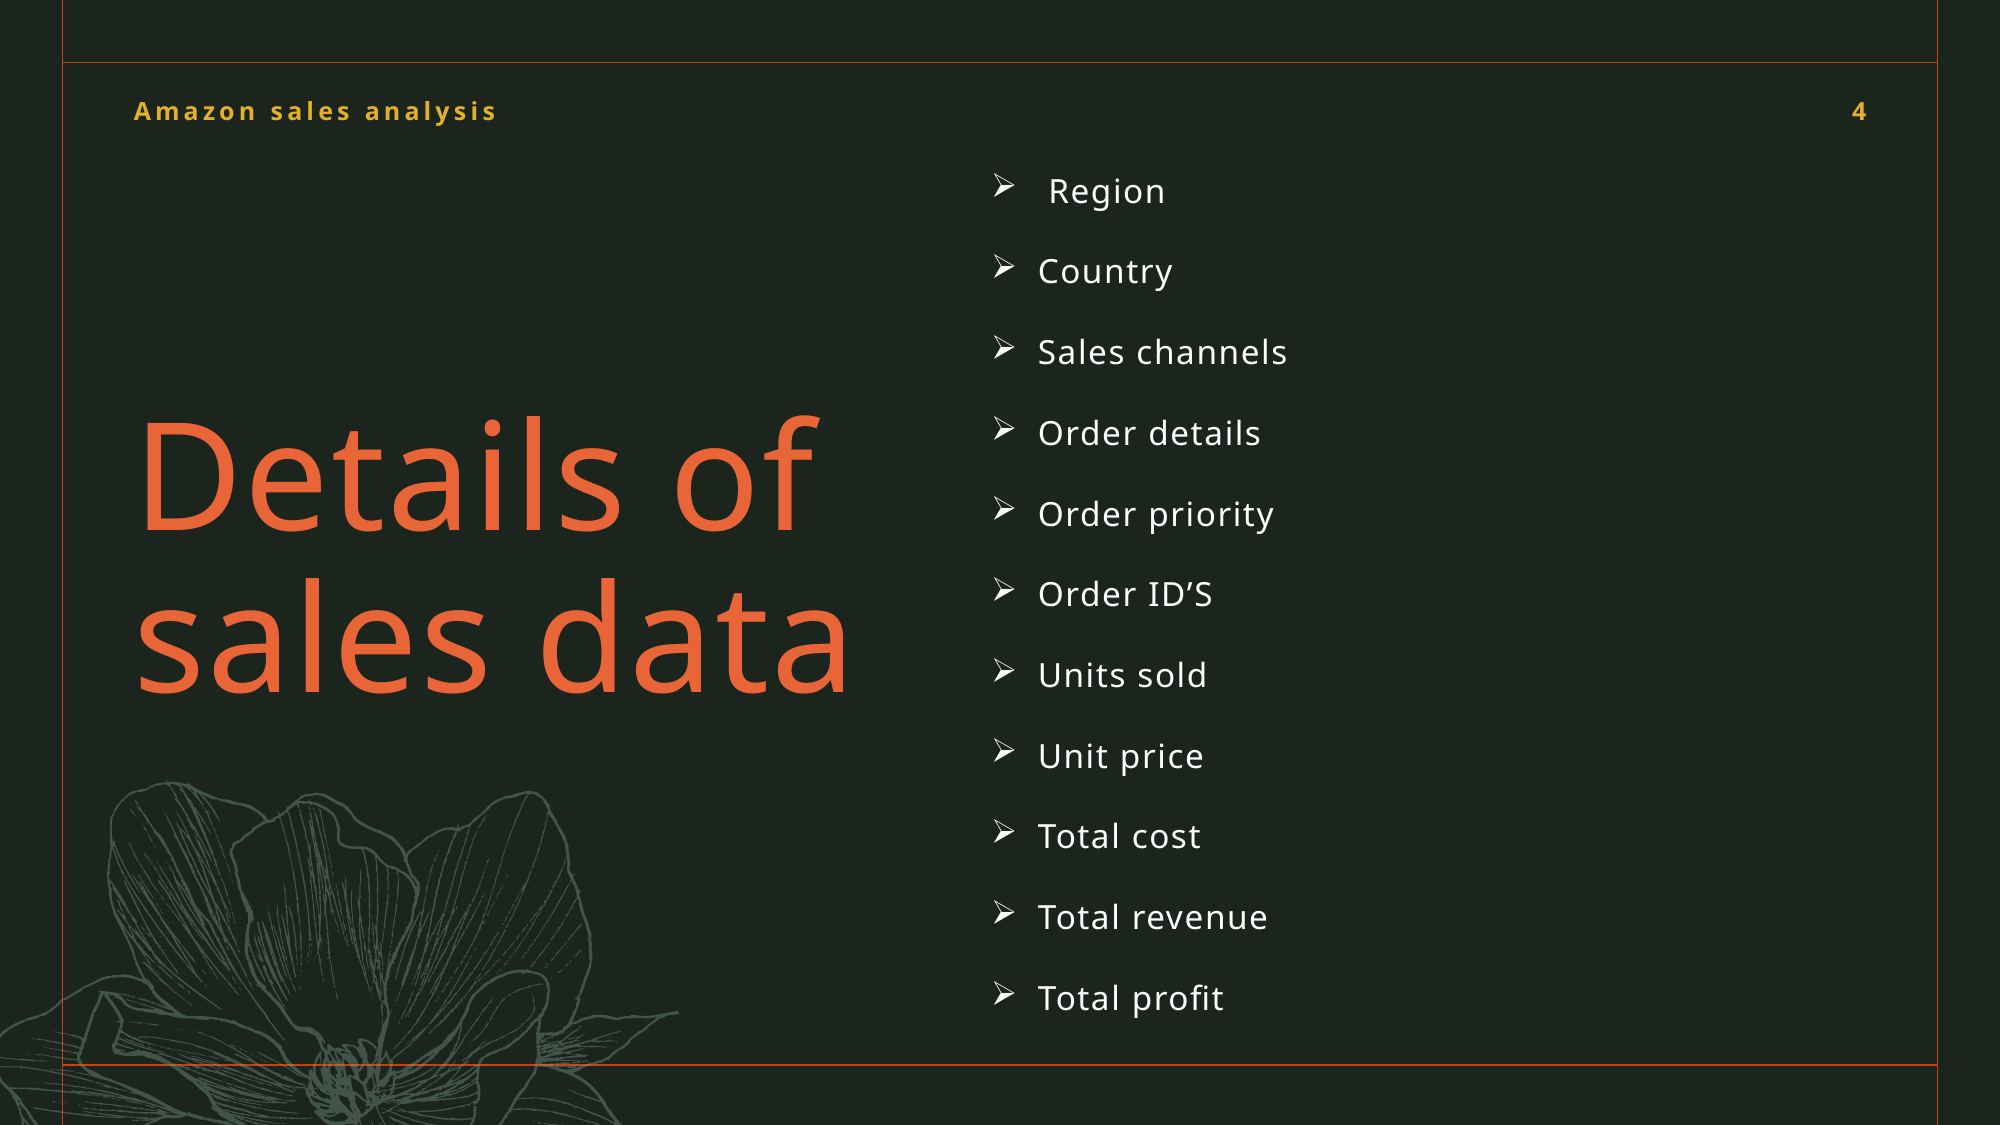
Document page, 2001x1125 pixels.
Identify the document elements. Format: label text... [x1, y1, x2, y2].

footer Amazon sales analysis [118, 82, 763, 143]
list Region Country Sales channels Order details Order priority Order ID’S Units sold Unit price Total cost Total revenue Total profit [976, 142, 1876, 1018]
slide_number 4 [1237, 82, 1882, 143]
title Details of sales data [118, 295, 951, 830]
